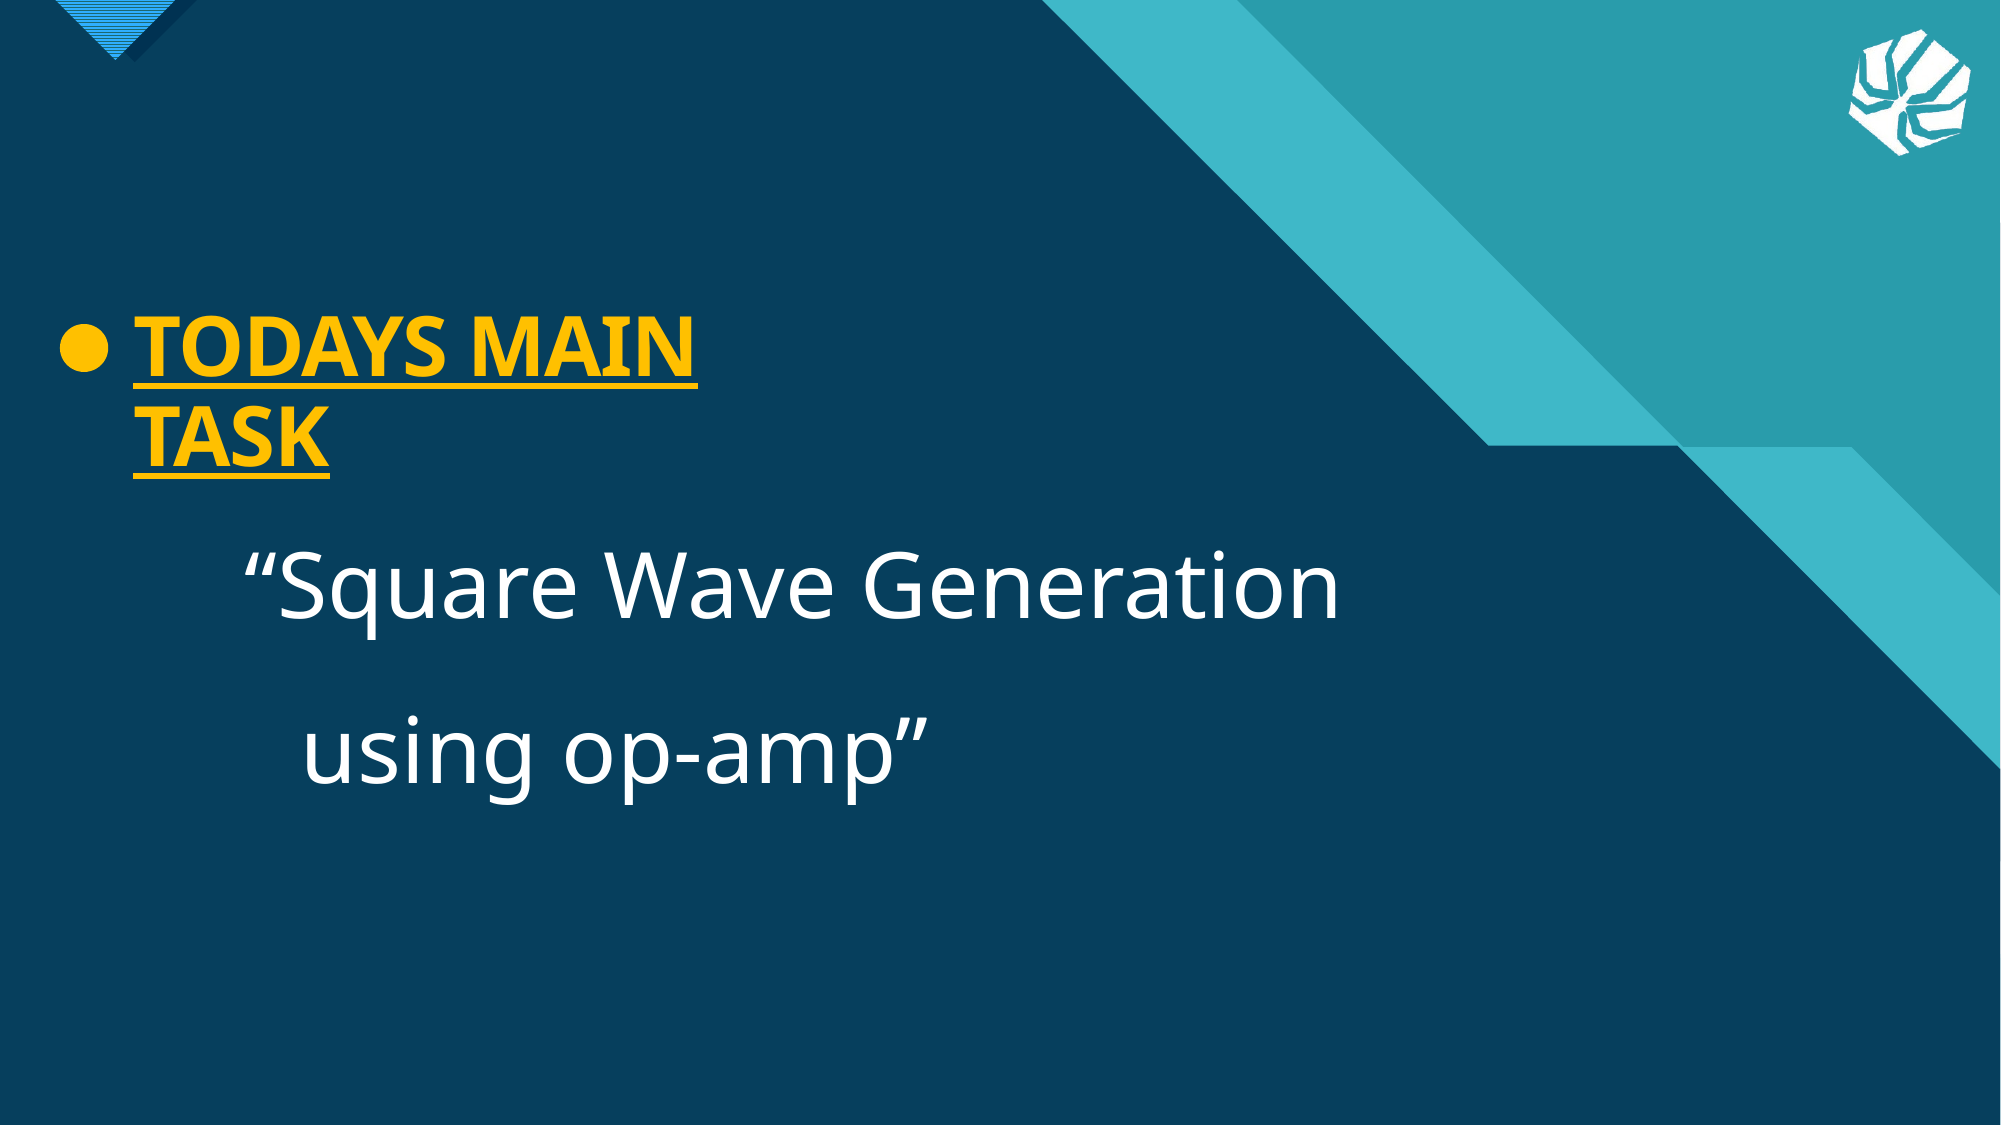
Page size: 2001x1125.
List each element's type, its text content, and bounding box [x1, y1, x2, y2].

picture [567, 734, 611, 783]
picture [677, 755, 698, 762]
picture [897, 718, 909, 740]
picture [409, 716, 417, 725]
picture [409, 734, 416, 782]
picture [433, 734, 474, 782]
picture [848, 734, 891, 804]
picture [308, 734, 348, 783]
text_box [59, 324, 109, 372]
picture [708, 734, 746, 783]
picture [914, 718, 926, 740]
text_box “Square Wave Generation using op-amp” [229, 463, 1594, 661]
title TODAYS MAIN TASK [118, 297, 873, 495]
picture [362, 734, 396, 783]
picture [762, 734, 832, 782]
picture [1839, 18, 1986, 164]
picture [625, 734, 668, 804]
picture [487, 734, 529, 804]
